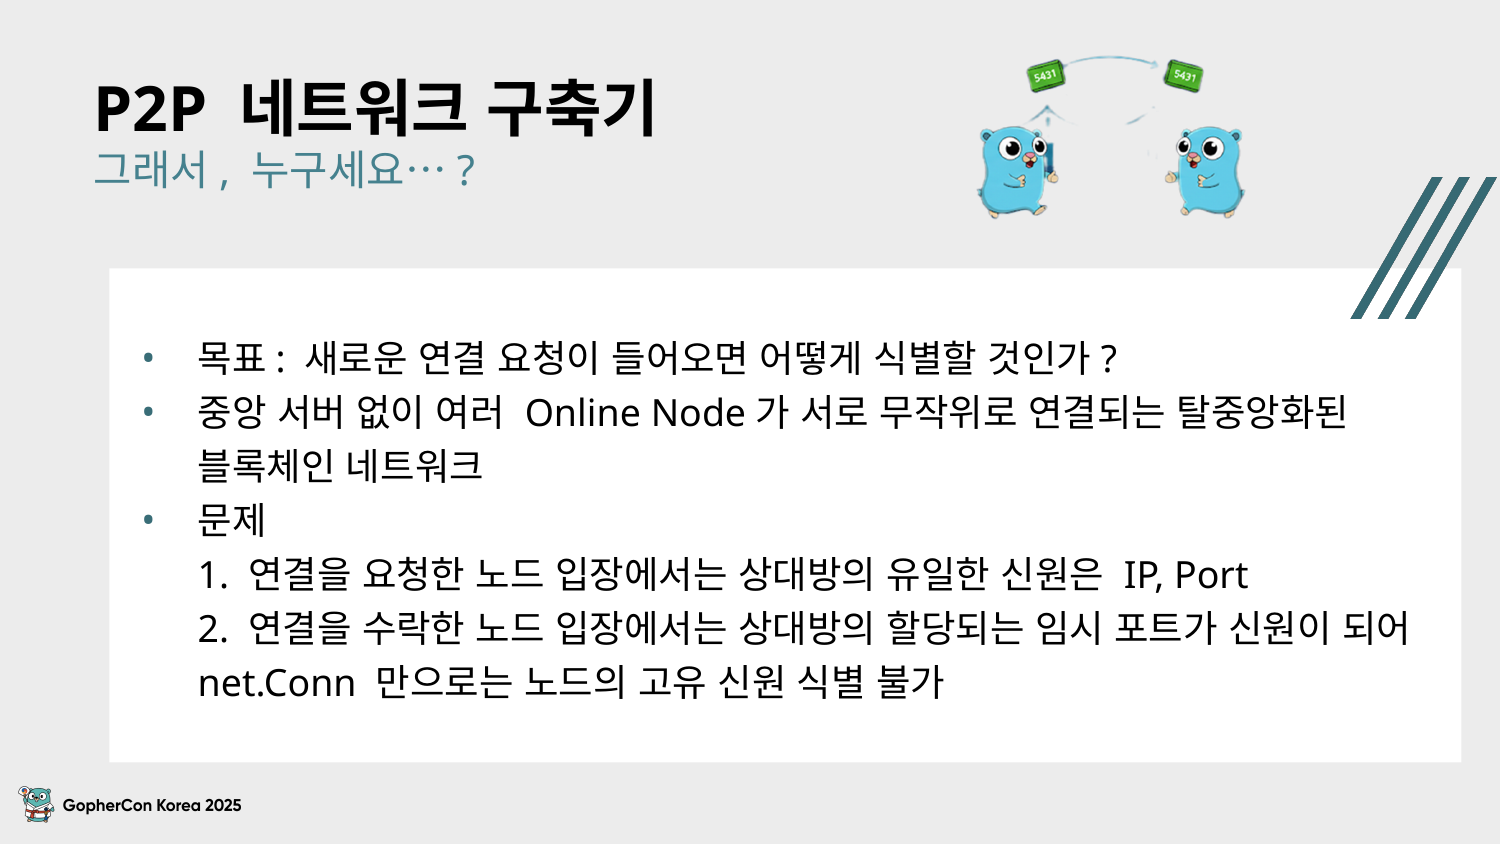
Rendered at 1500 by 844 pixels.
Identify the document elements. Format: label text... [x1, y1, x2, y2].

picture [1349, 177, 1497, 319]
title P2P 네트워크 구축기 그래서, 누구세요…? [93, 68, 945, 216]
picture [15, 780, 241, 826]
list 목표: 새로운 연결 요청이 들어오면 어떻게 식별할 것인가? 중앙 서버 없이 여러 Online Node가 서로 무작위로 연결되는 탈중앙화된 블록체인 네트워크 문제 1. 연결을 요청한 노드 입장에서는 상대방의 유일한 신원은 IP, Port 2. 연결을 수락한 노드 입장에서는 상대방의 할당되는 임시 포트가 신원이 되어 net.Conn 만으로는 노드의 고유 신원 식별 불가 [111, 268, 1461, 762]
picture [950, 30, 1263, 269]
